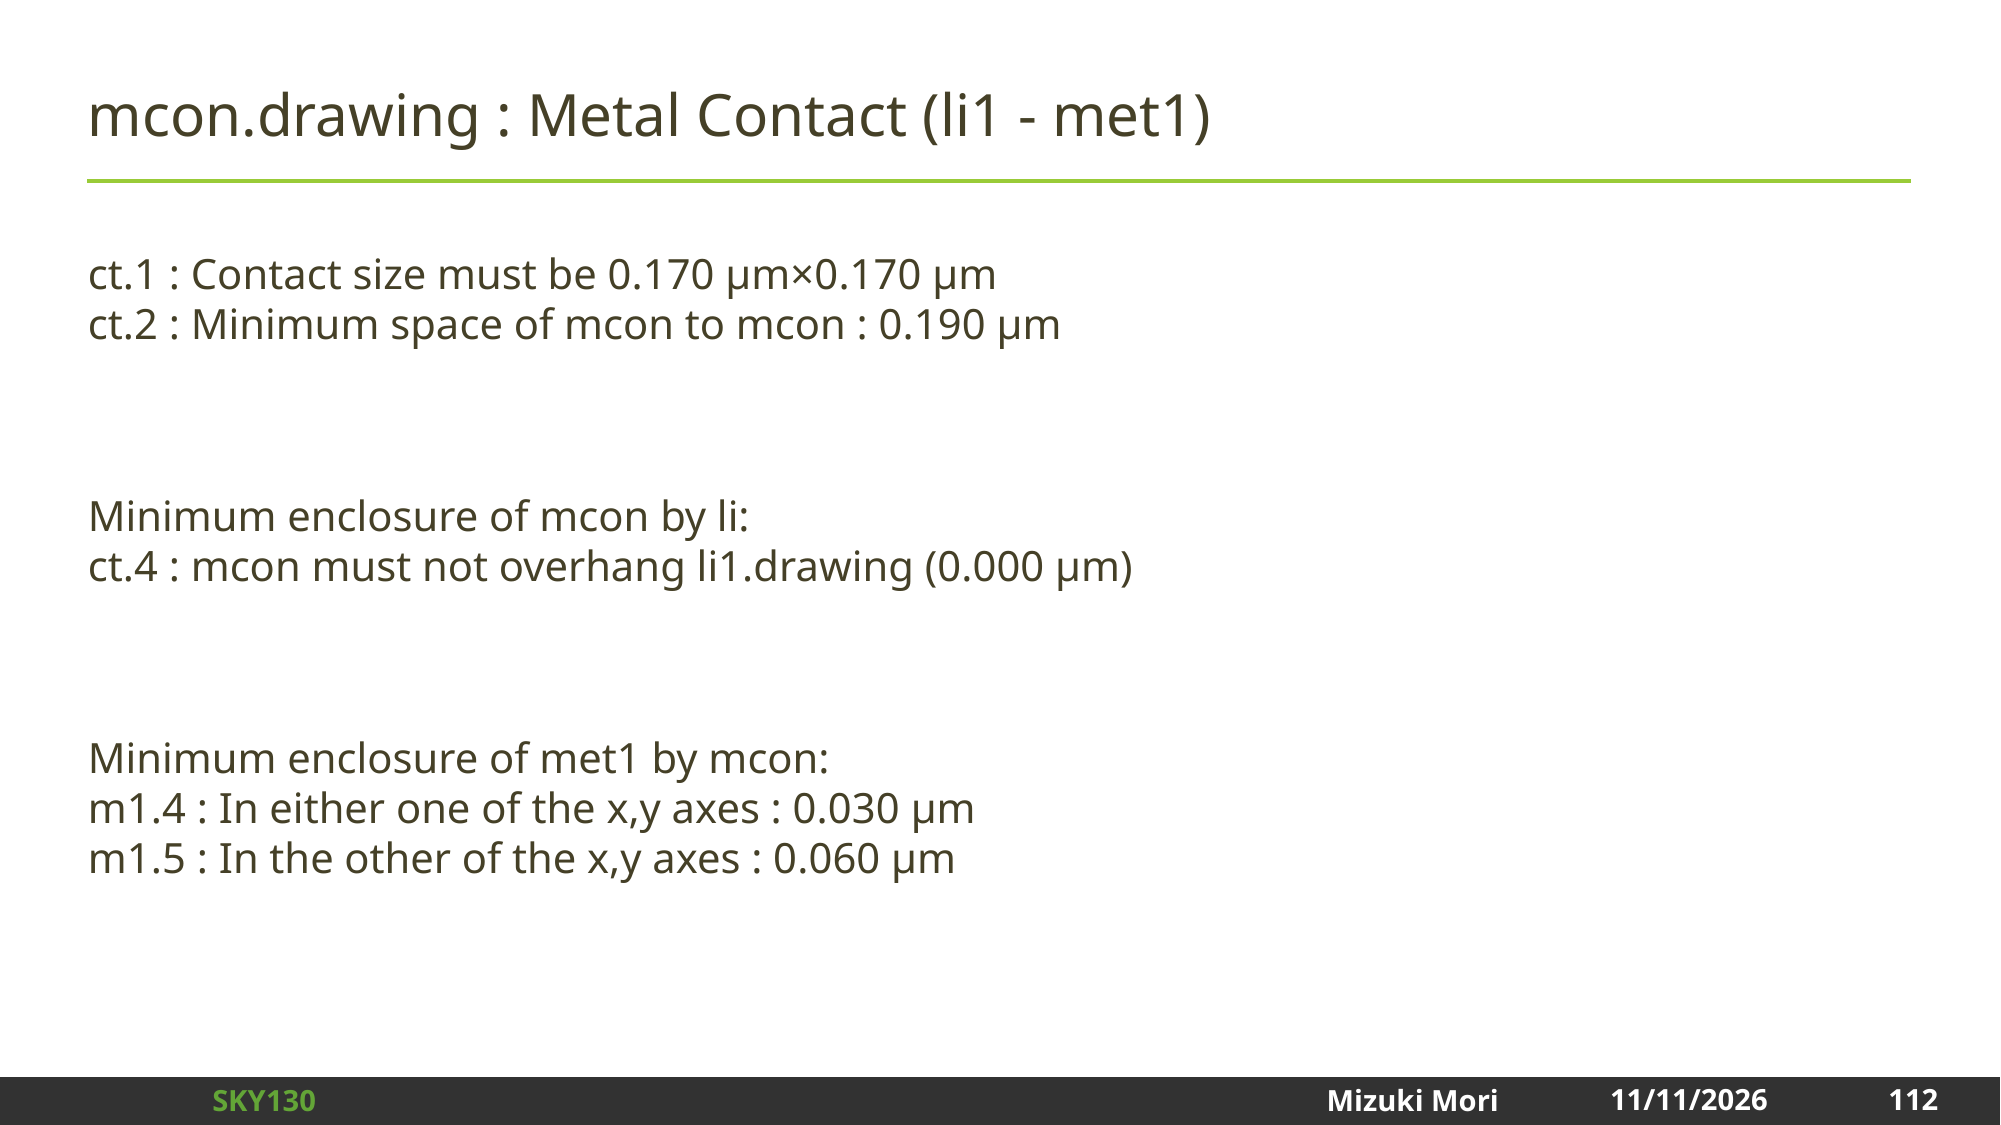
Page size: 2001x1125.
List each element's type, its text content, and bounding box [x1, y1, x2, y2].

picture [0, 1077, 1550, 1125]
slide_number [1550, 1077, 1826, 1125]
list ct.1 : Contact size must be 0.170 μm×0.170 μm ct.2 : Minimum space of mcon to mcon : 0.190 μm Minimum enclosure of mcon by li: ct.4 : mcon must not overhang li1.drawing (0.000 μm) Minimum enclosure of met1 by mcon: m1.4 : In either one of the x,y axes : 0.030 μm m1.5 : In the other of the x,y axes : 0.060 μm [72, 239, 1912, 995]
slide_number 112 [1826, 1076, 2000, 1125]
title mcon.drawing : Metal Contact (li1 - met1) [72, 70, 1912, 163]
